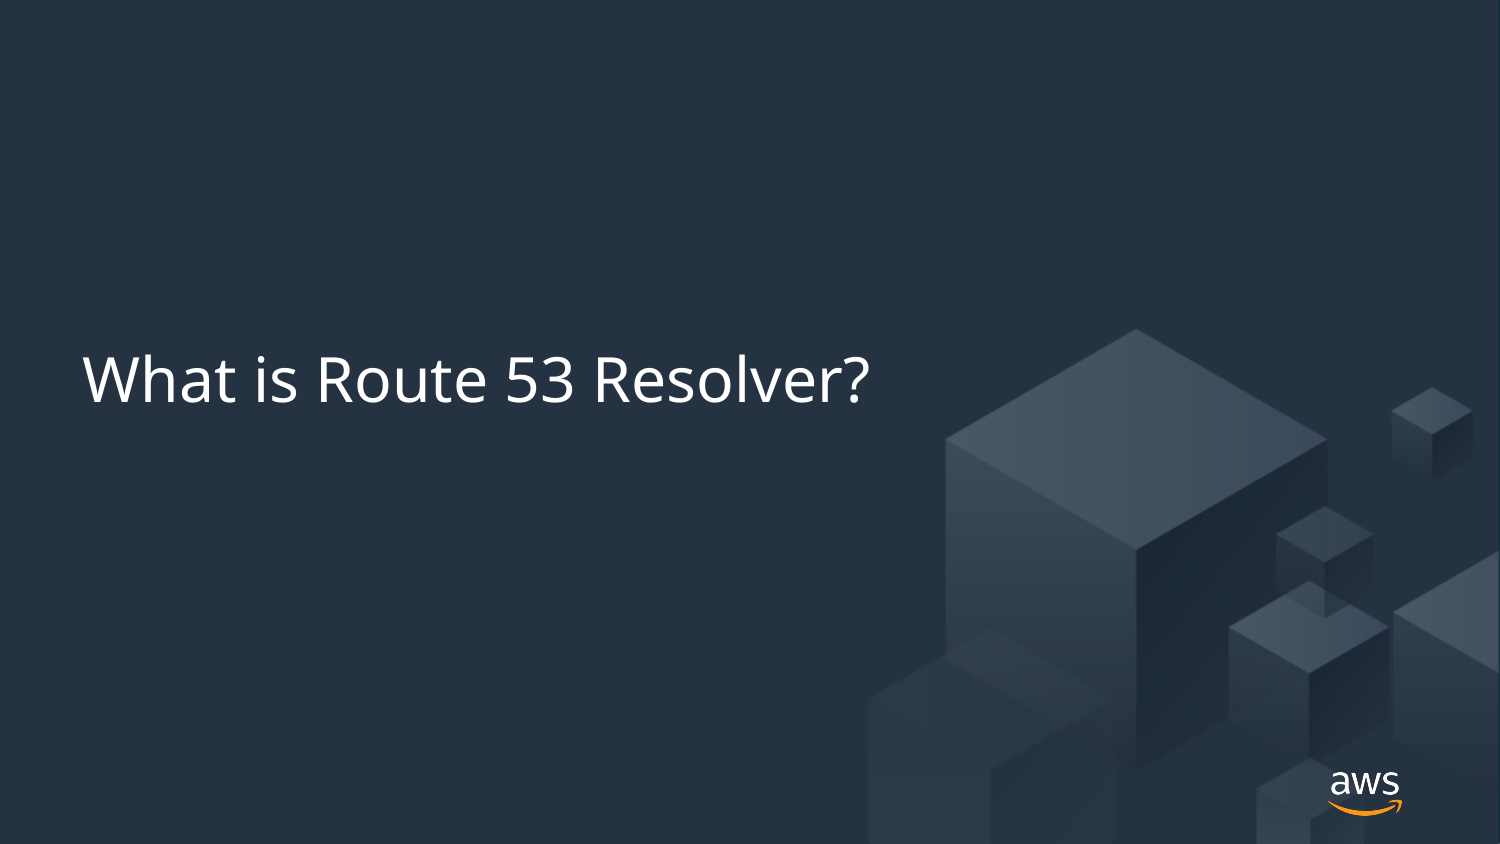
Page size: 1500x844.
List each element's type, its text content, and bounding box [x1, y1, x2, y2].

picture [0, 0, 1500, 844]
title What is Route 53 Resolver? [67, 274, 1064, 480]
